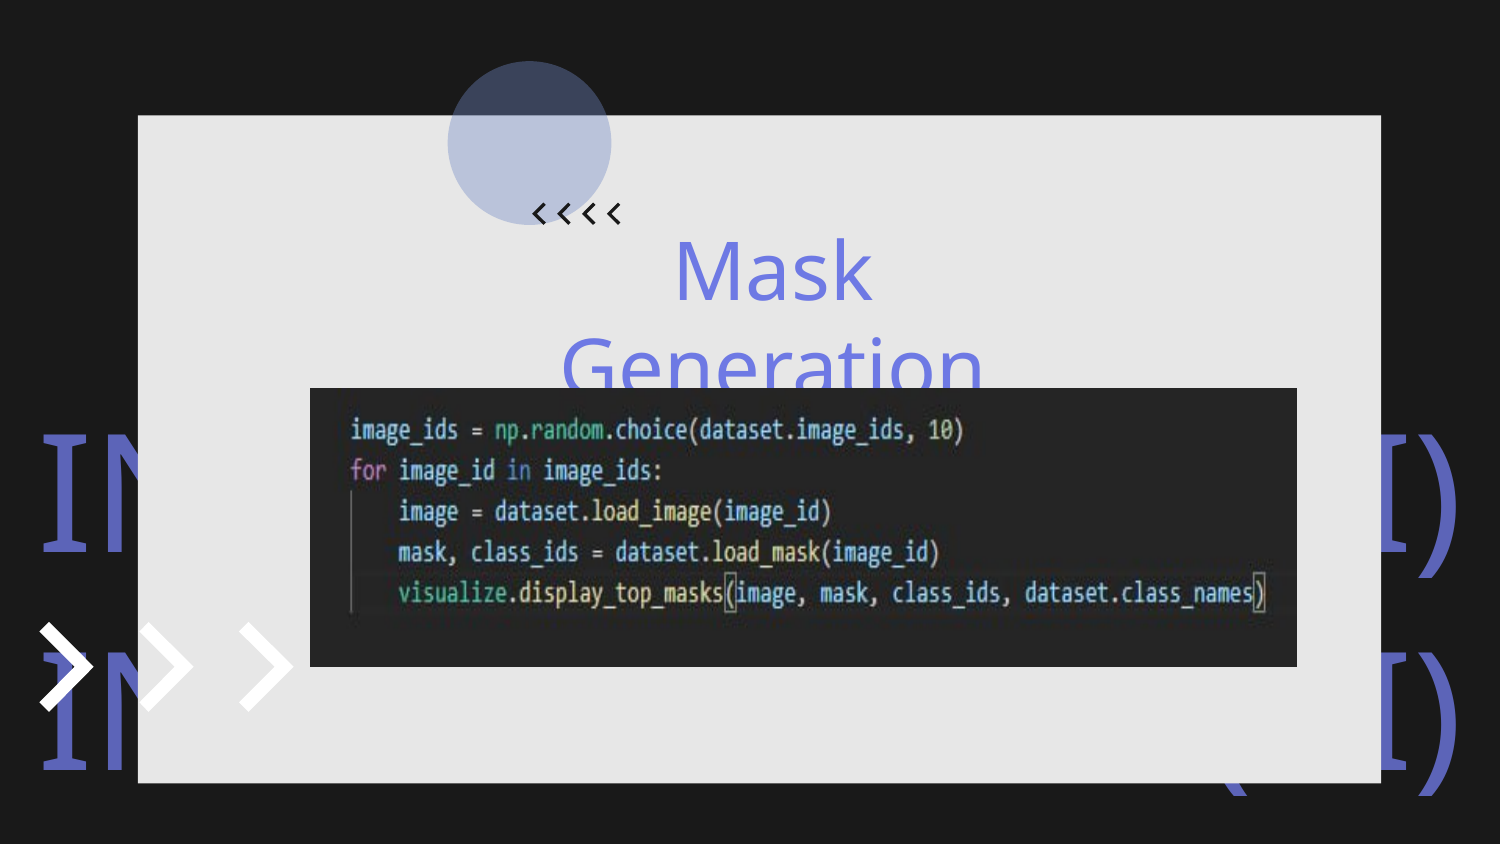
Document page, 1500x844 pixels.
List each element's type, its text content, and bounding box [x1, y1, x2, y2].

text_box [447, 61, 612, 225]
picture [310, 388, 1297, 667]
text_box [531, 202, 621, 226]
text_box [137, 115, 1382, 784]
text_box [0, 621, 294, 713]
title Mask Generation [471, 269, 1075, 364]
